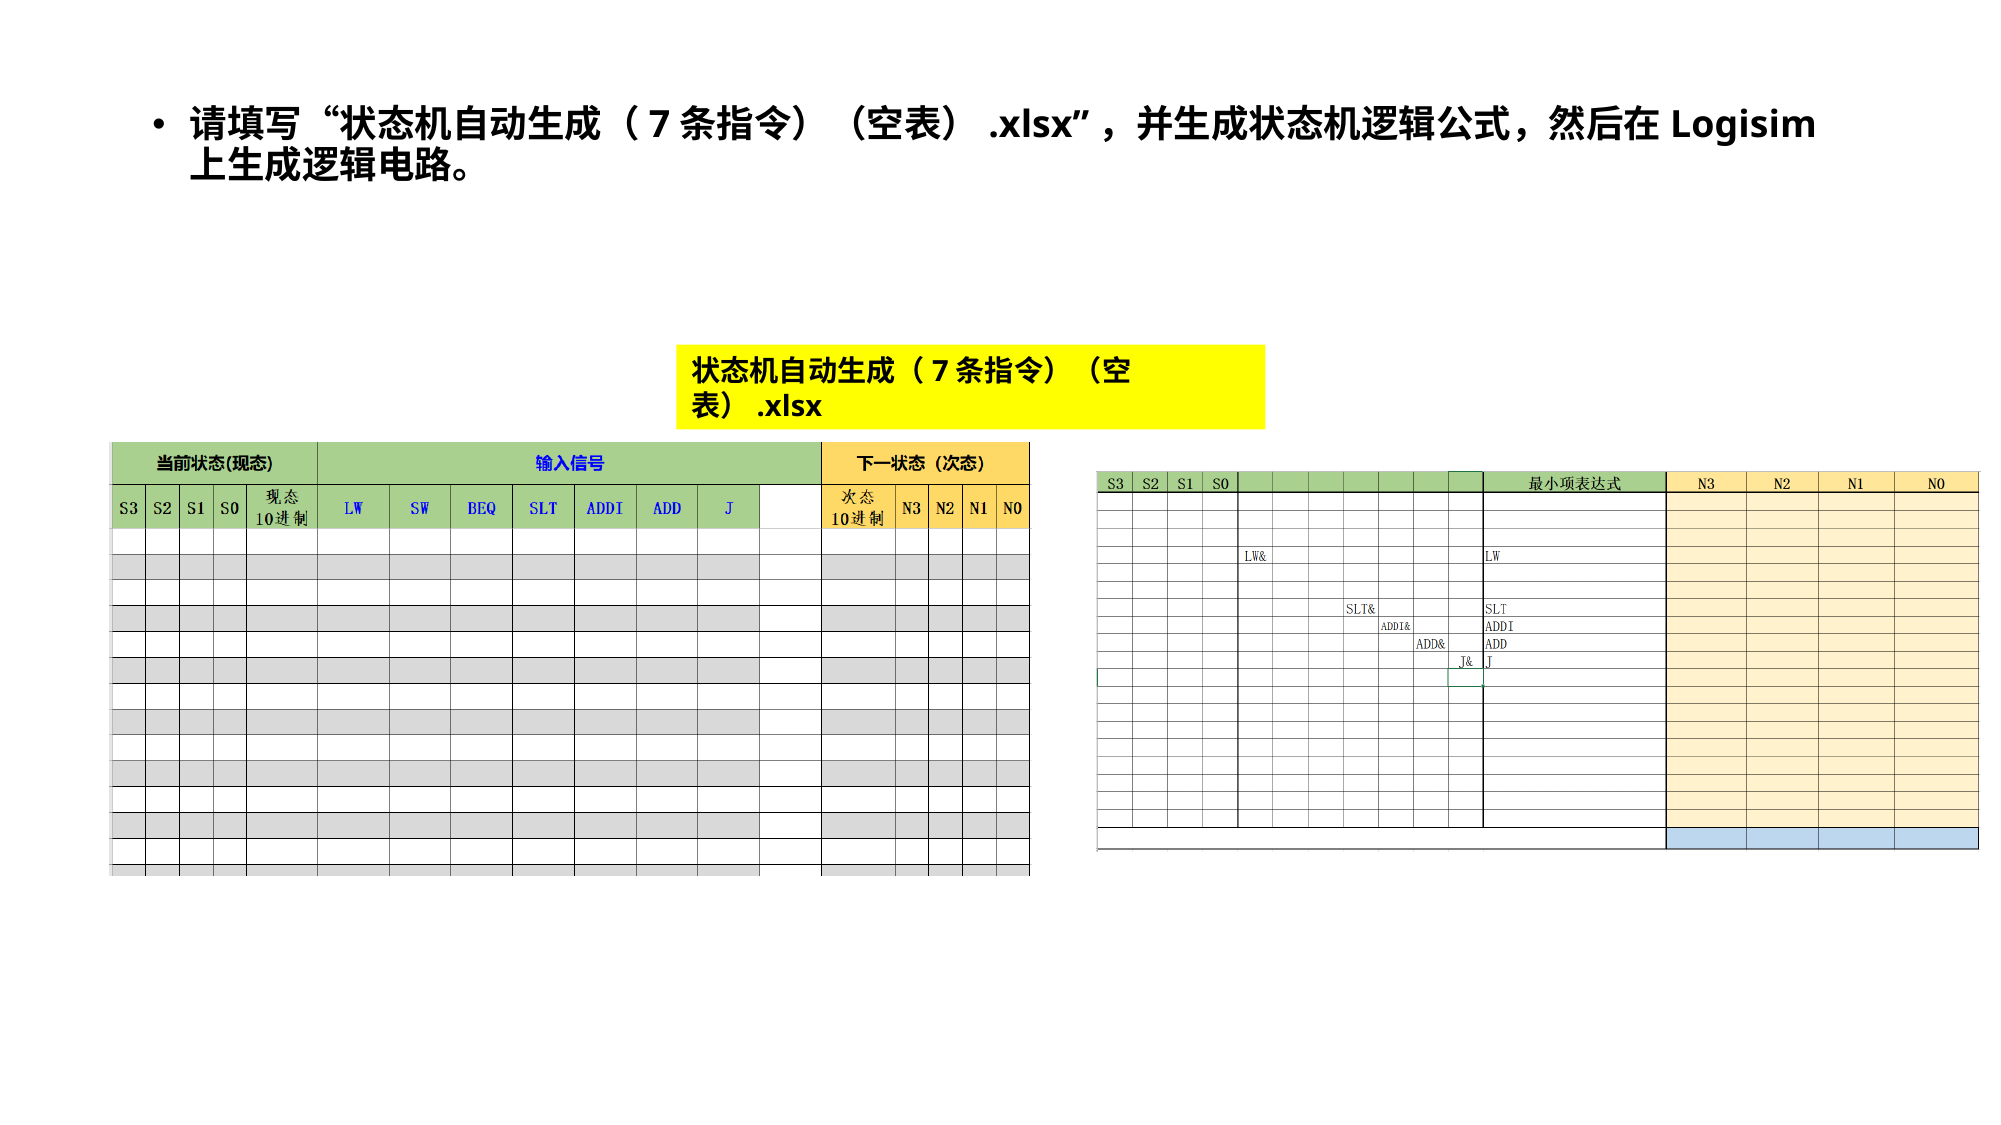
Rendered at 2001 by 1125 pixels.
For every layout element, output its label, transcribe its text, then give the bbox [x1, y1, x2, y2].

list 请填写“状态机自动生成（7条指令）（空表）.xlsx”，并生成状态机逻辑公式，然后在Logisim上生成逻辑电路。 [137, 98, 1863, 812]
text_box 状态机自动生成（7条指令）（空表）.xlsx [676, 344, 1266, 430]
picture [109, 442, 1032, 876]
picture [1096, 471, 1981, 852]
